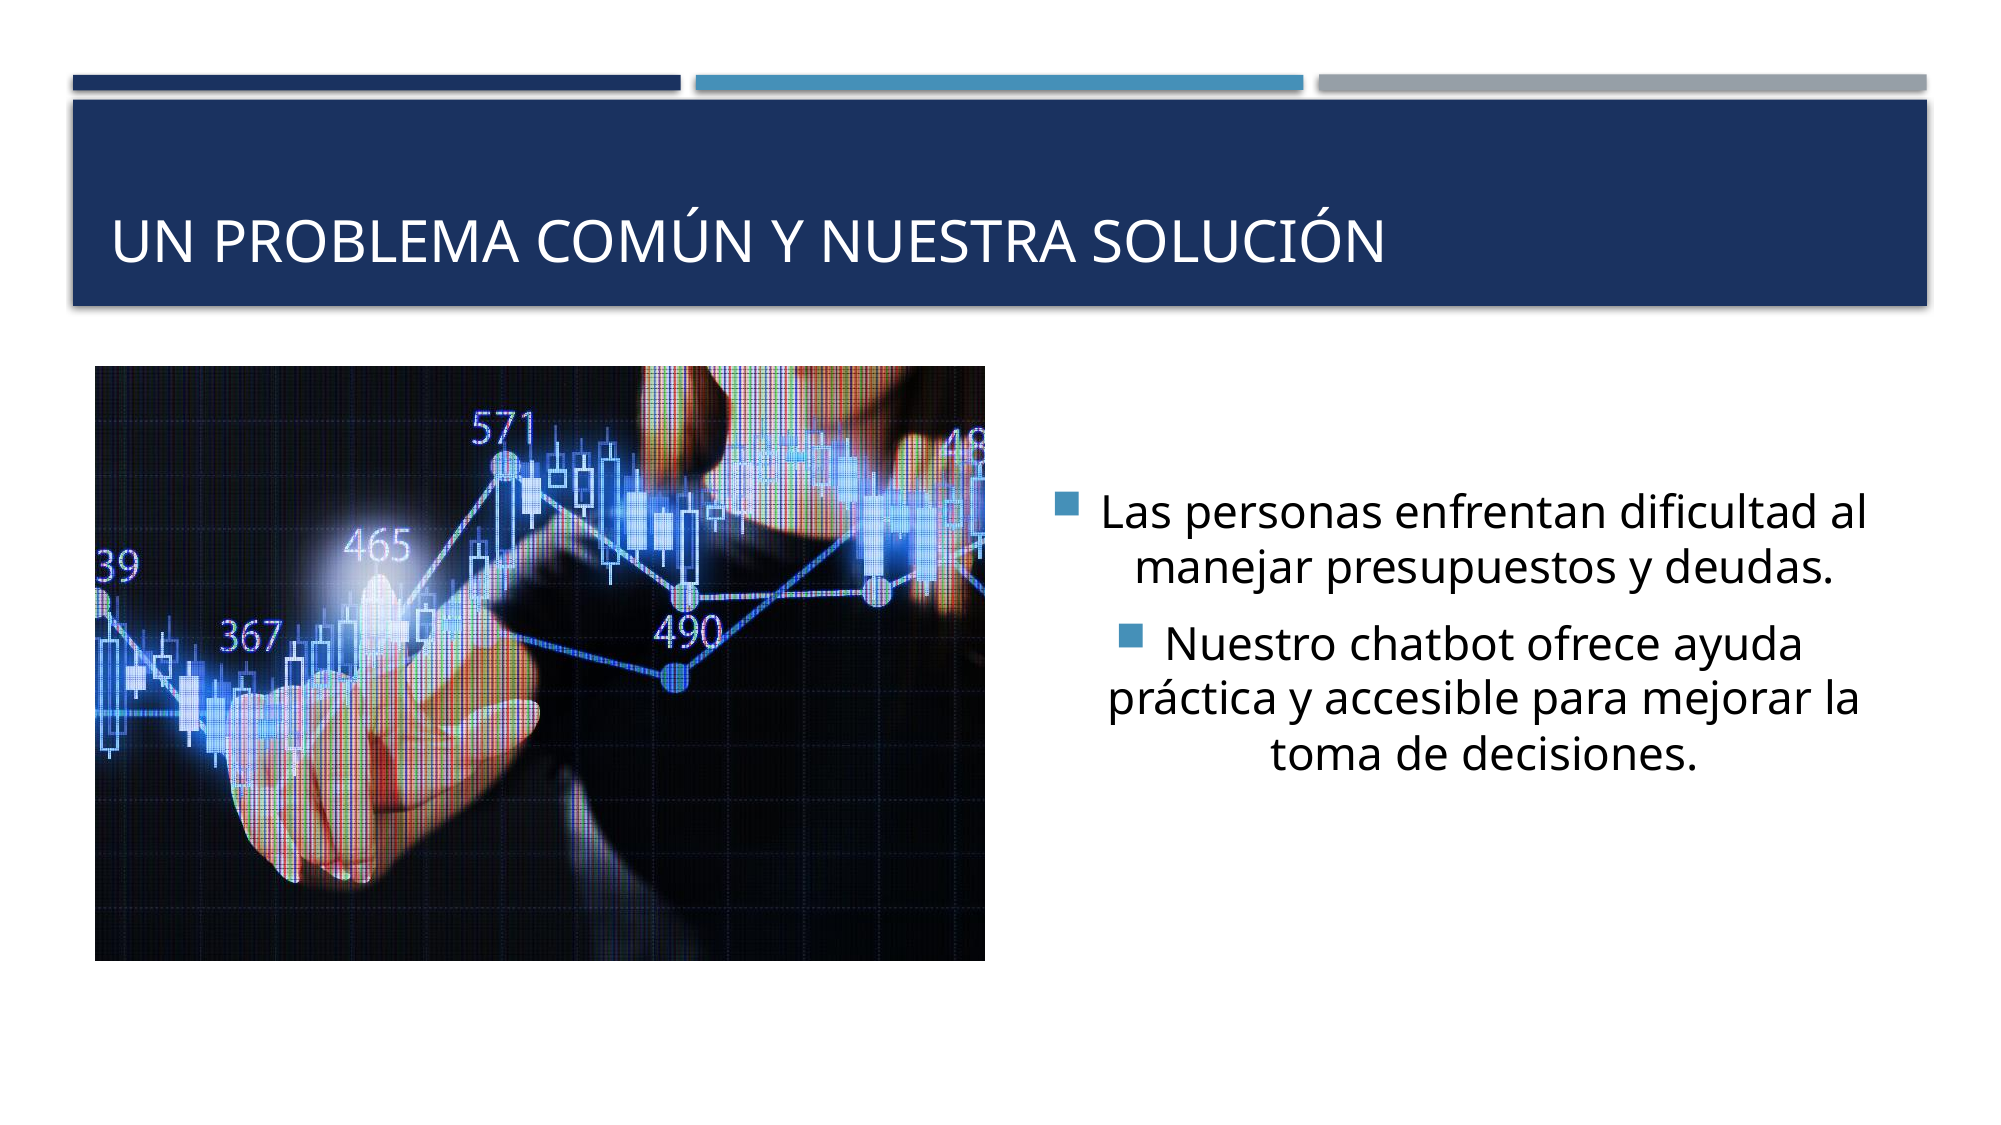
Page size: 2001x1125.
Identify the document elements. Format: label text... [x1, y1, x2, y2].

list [94, 365, 986, 962]
title Un problema común y nuestra solución [95, 119, 1905, 282]
list Las personas enfrentan dificultad al manejar presupuestos y deudas. Nuestro chatbot ofrece ayuda práctica y accesible para mejorar la toma de decisiones. [1015, 365, 1905, 962]
